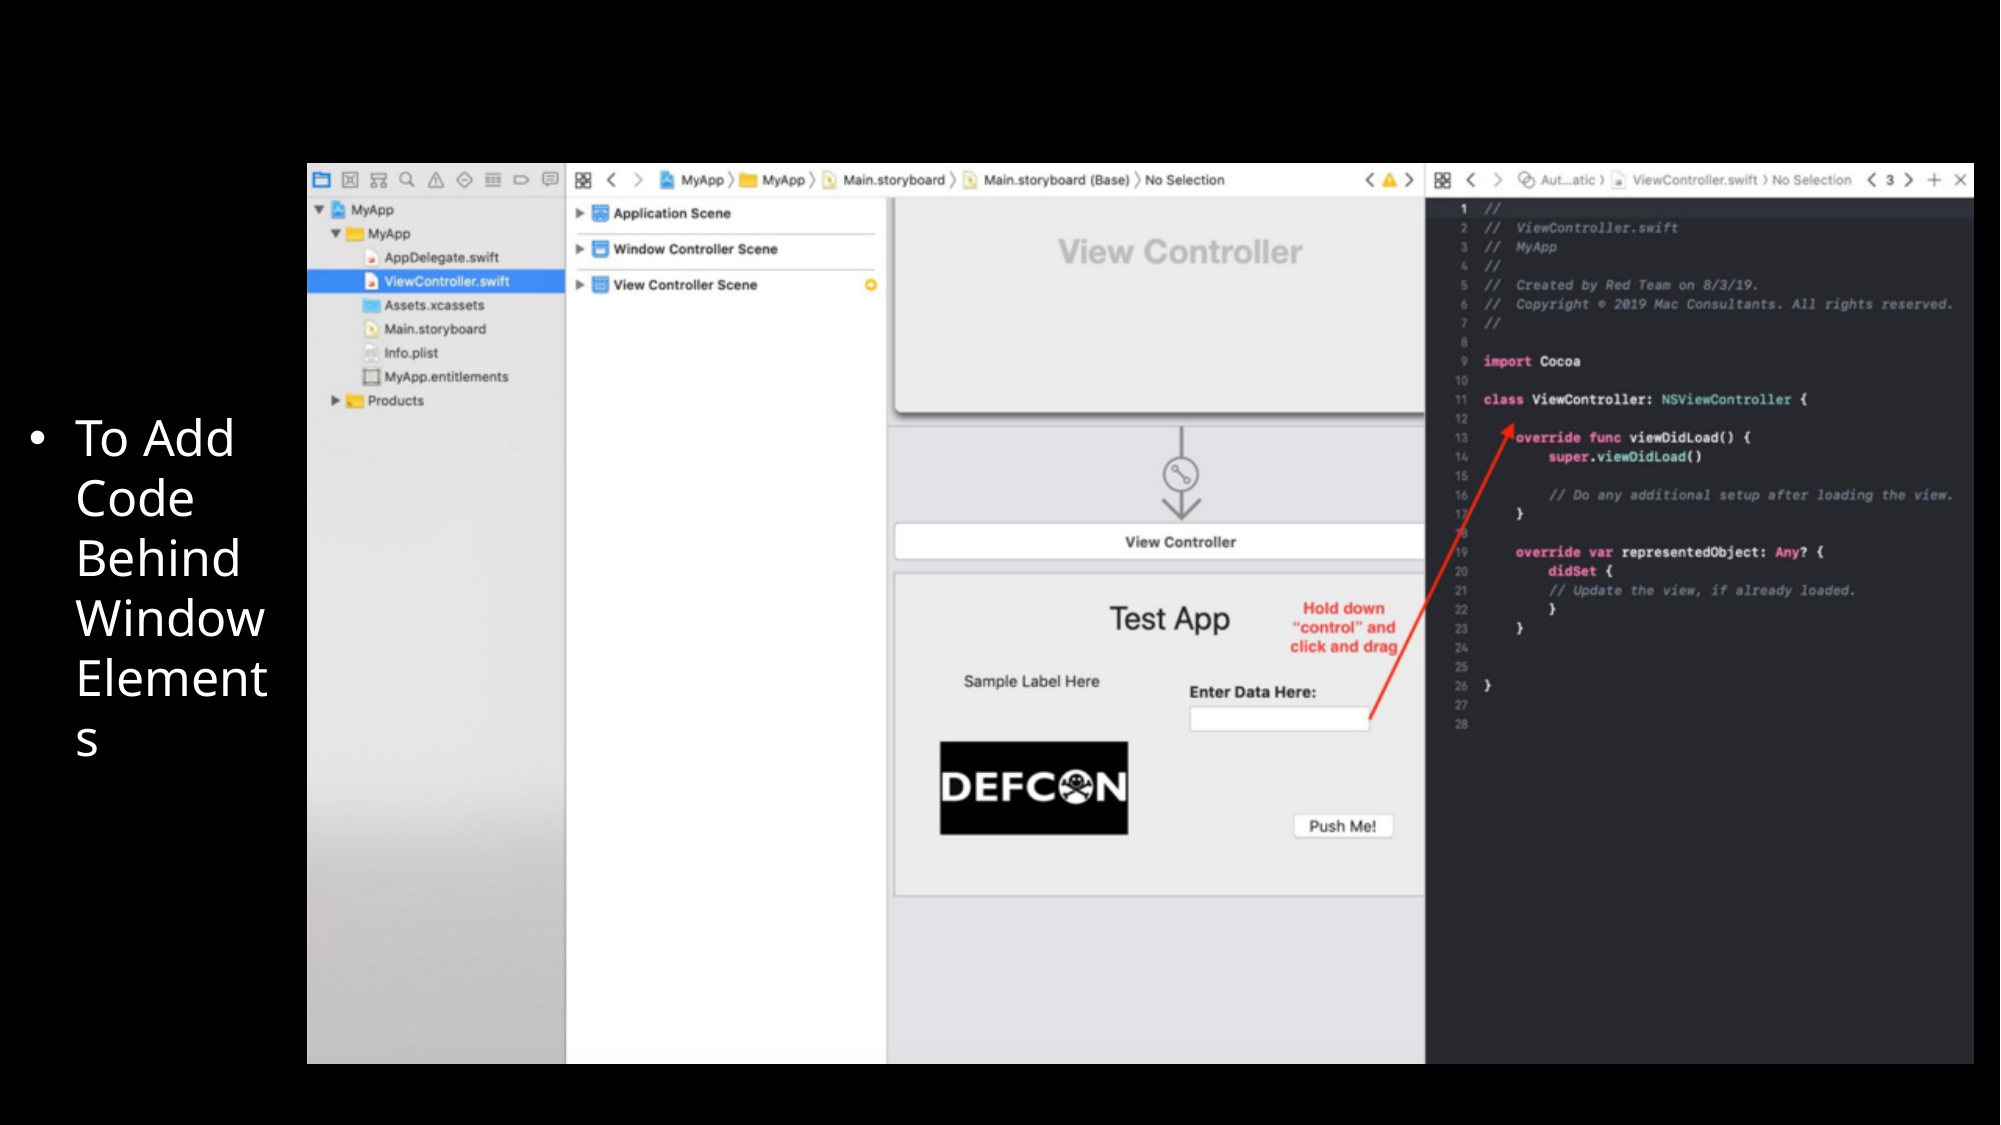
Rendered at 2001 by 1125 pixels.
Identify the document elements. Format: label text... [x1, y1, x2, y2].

picture [306, 163, 1974, 1064]
text_box To Add Code Behind Window Elements [13, 163, 306, 1010]
